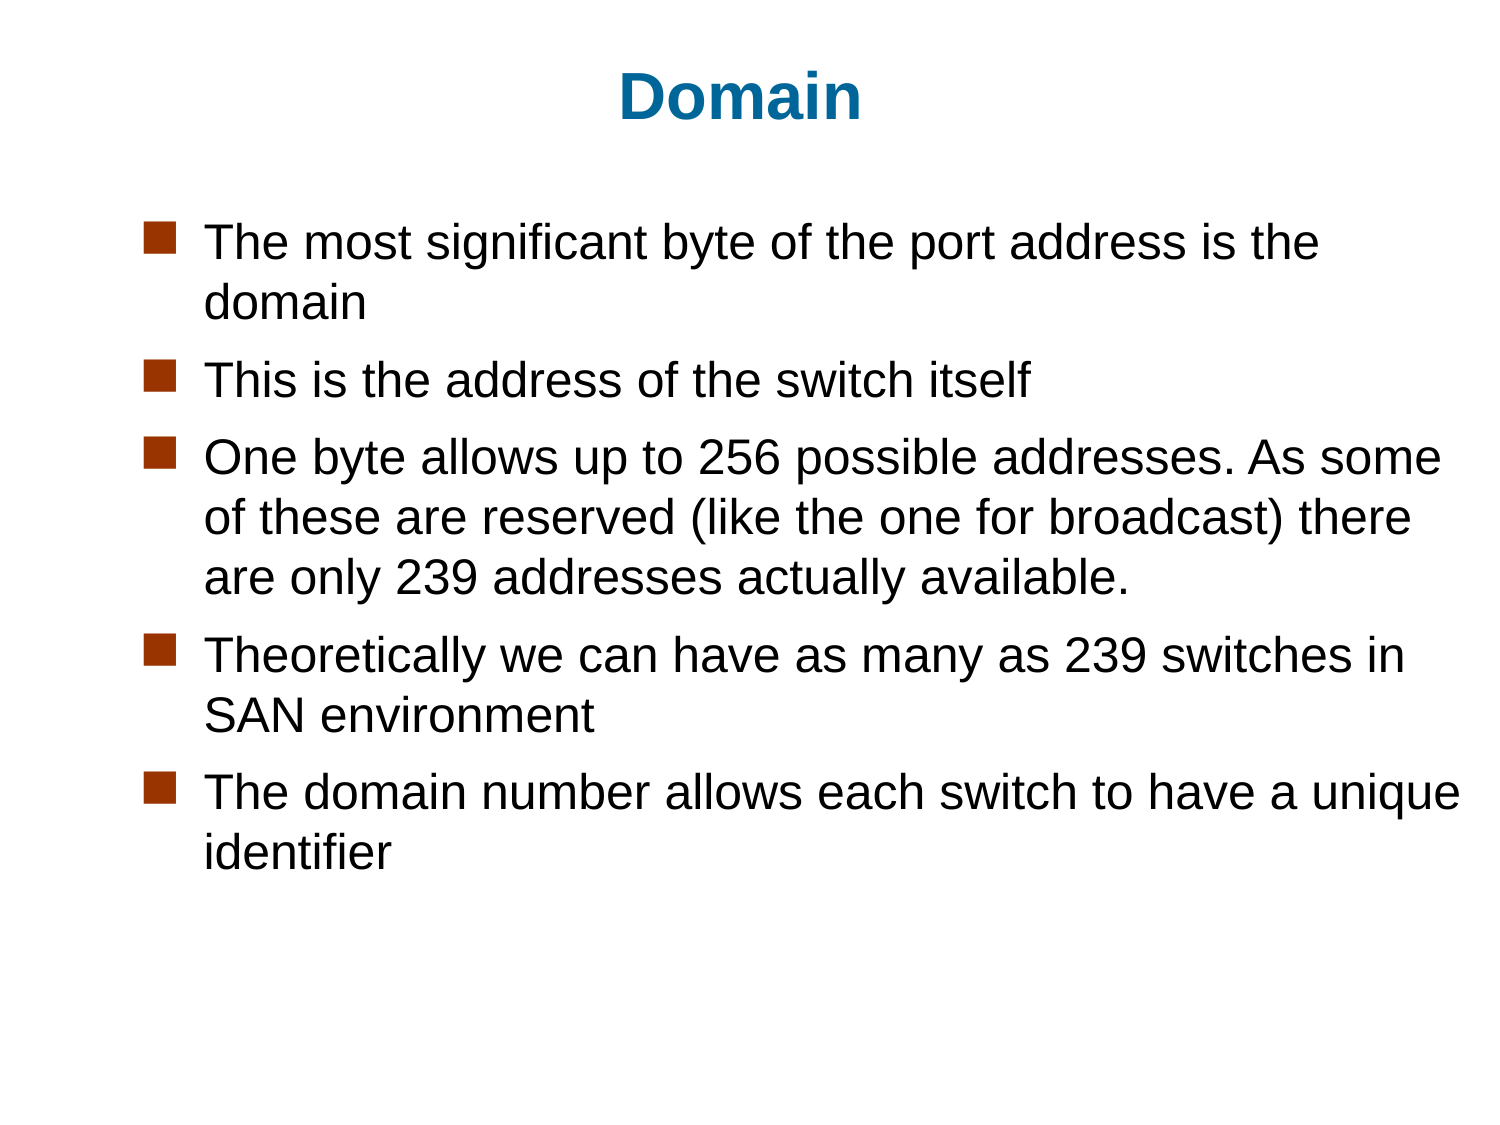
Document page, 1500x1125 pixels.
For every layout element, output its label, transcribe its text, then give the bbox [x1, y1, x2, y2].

list The most significant byte of the port address is the domain This is the address of the switch itself One byte allows up to 256 possible addresses. As some of these are reserved (like the one for broadcast) there are only 239 addresses actually available. Theoretically we can have as many as 239 switches in SAN environment The domain number allows each switch to have a unique identifier [132, 202, 1483, 946]
title Domain [74, 45, 1426, 141]
